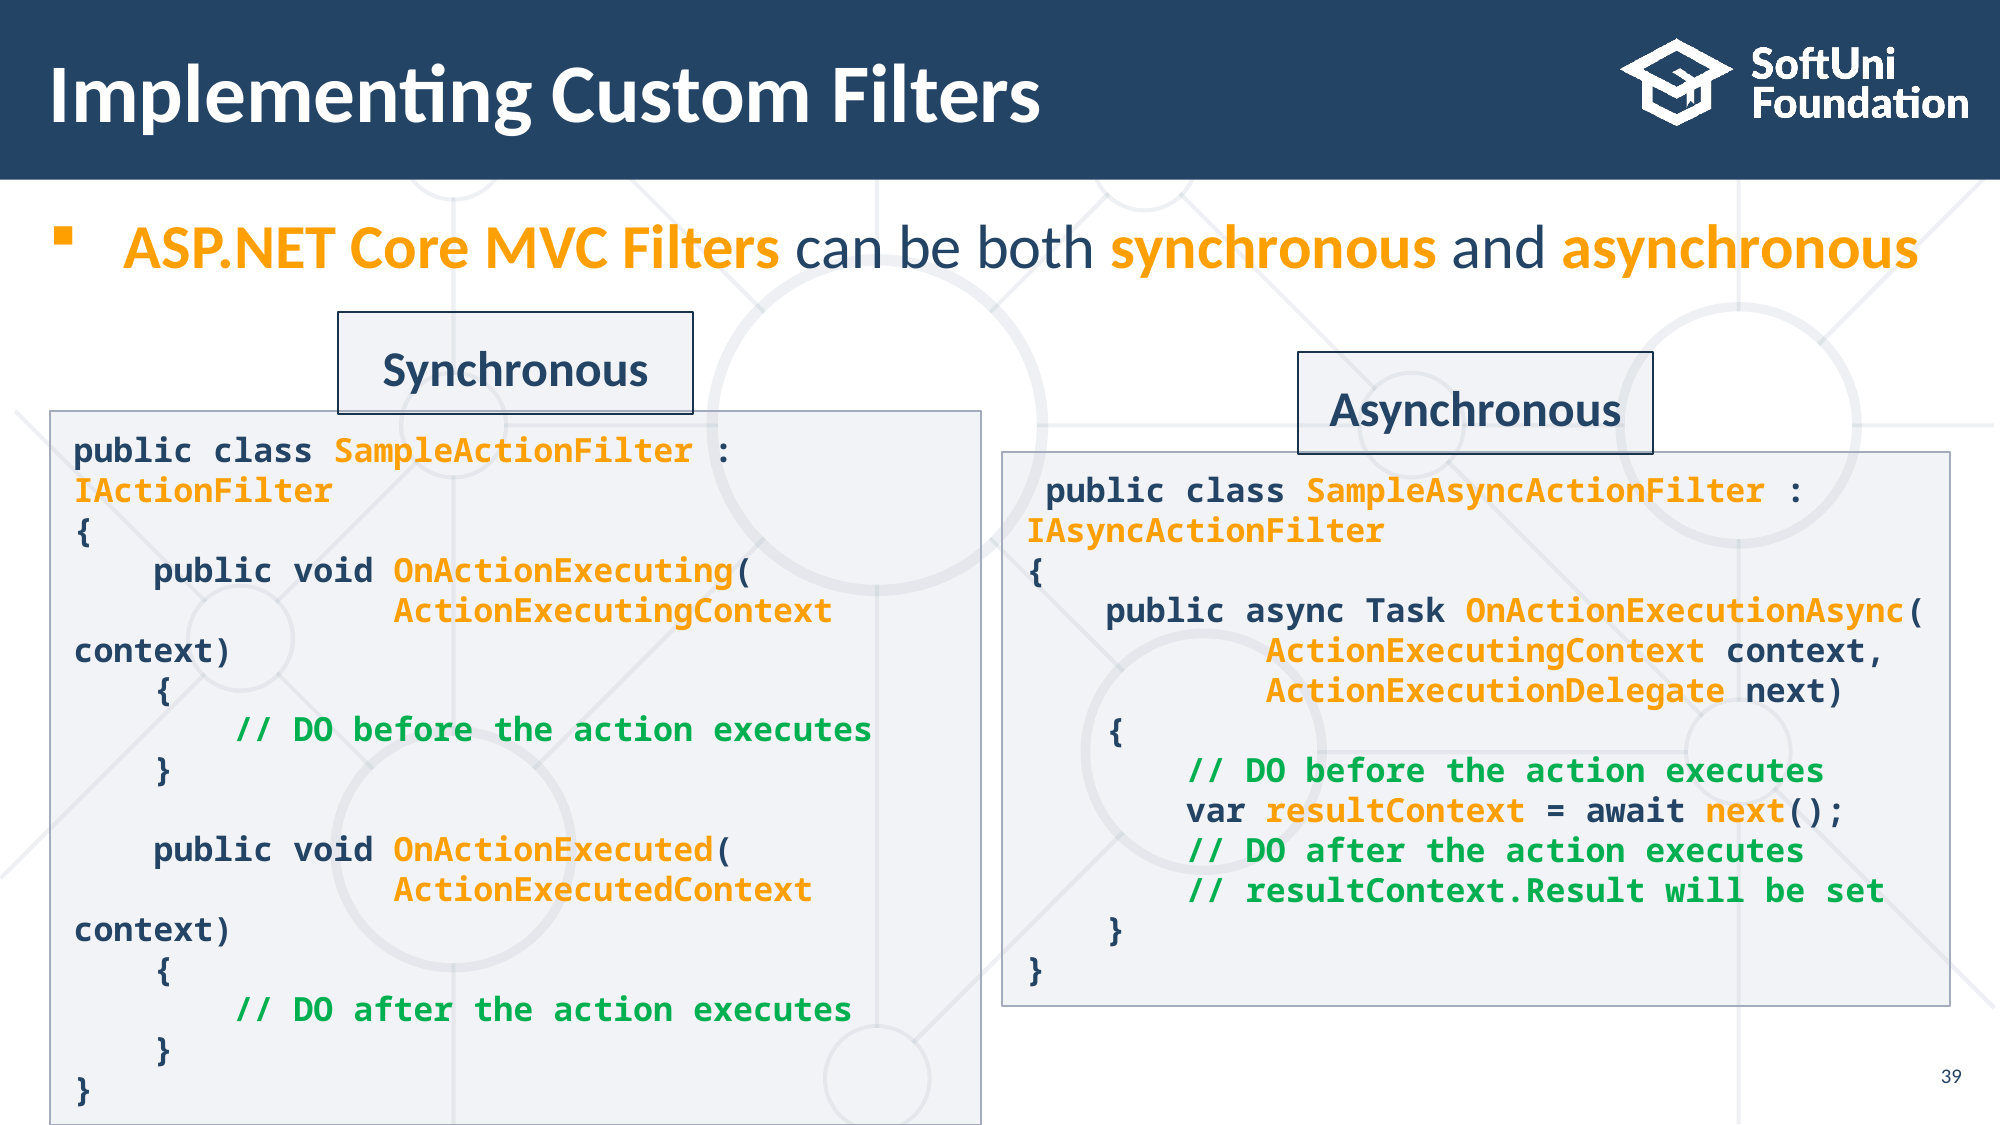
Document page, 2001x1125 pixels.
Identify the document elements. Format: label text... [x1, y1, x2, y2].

list ASP.NET Core MVC Filters can be both synchronous and asynchronous [31, 196, 1970, 1050]
text_box public class SampleActionFilter : IActionFilter { public void OnActionExecuting( ActionExecutingContext context) { // DO before the action executes } public void OnActionExecuted( ActionExecutedContext context) { // DO after the action executes } } [49, 411, 982, 1125]
title Implementing Custom Filters [31, 16, 1591, 162]
picture [1619, 38, 1968, 126]
text_box Synchronous [338, 312, 694, 414]
text_box Asynchronous [1298, 352, 1654, 454]
text_box public class SampleAsyncActionFilter : IAsyncActionFilter { public async Task OnActionExecutionAsync( ActionExecutingContext context, ActionExecutionDelegate next) { // DO before the action executes var resultContext = await next(); // DO after the action executes // resultContext.Result will be set } } [1002, 451, 1951, 1007]
slide_number 39 [1897, 1049, 1968, 1101]
